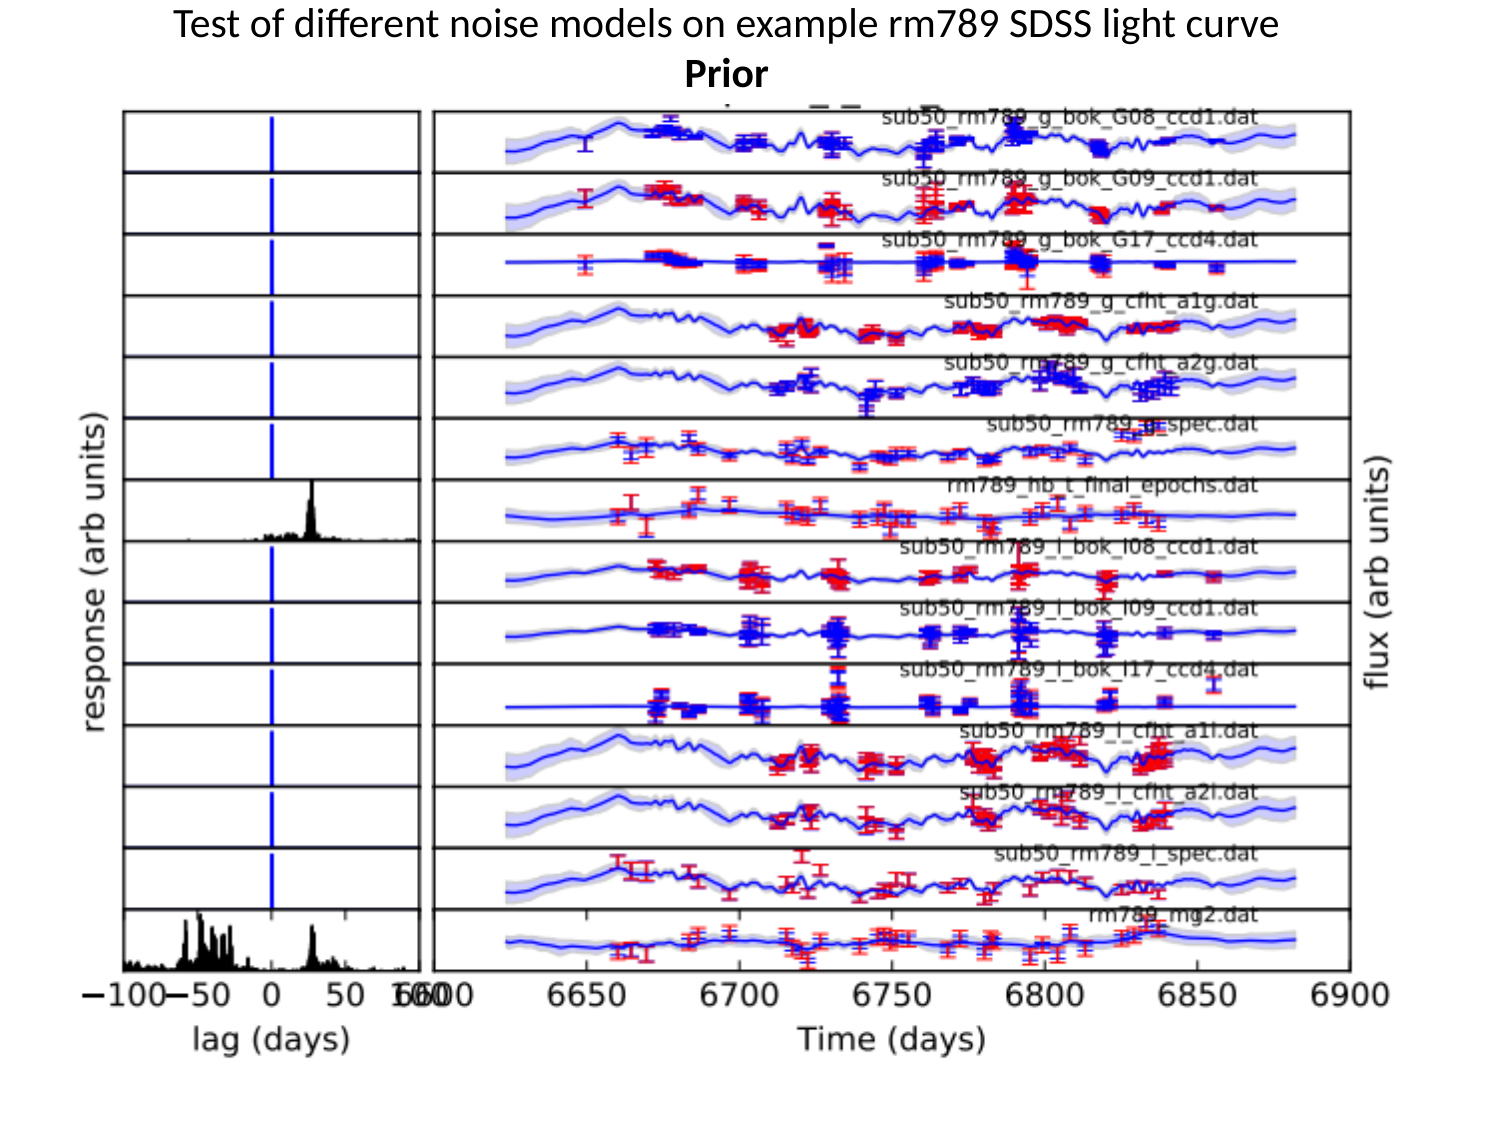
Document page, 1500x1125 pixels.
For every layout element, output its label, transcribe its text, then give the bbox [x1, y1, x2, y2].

picture [0, 103, 1500, 1125]
title Test of different noise models on example rm789 SDSS light curve Prior [51, 0, 1402, 102]
